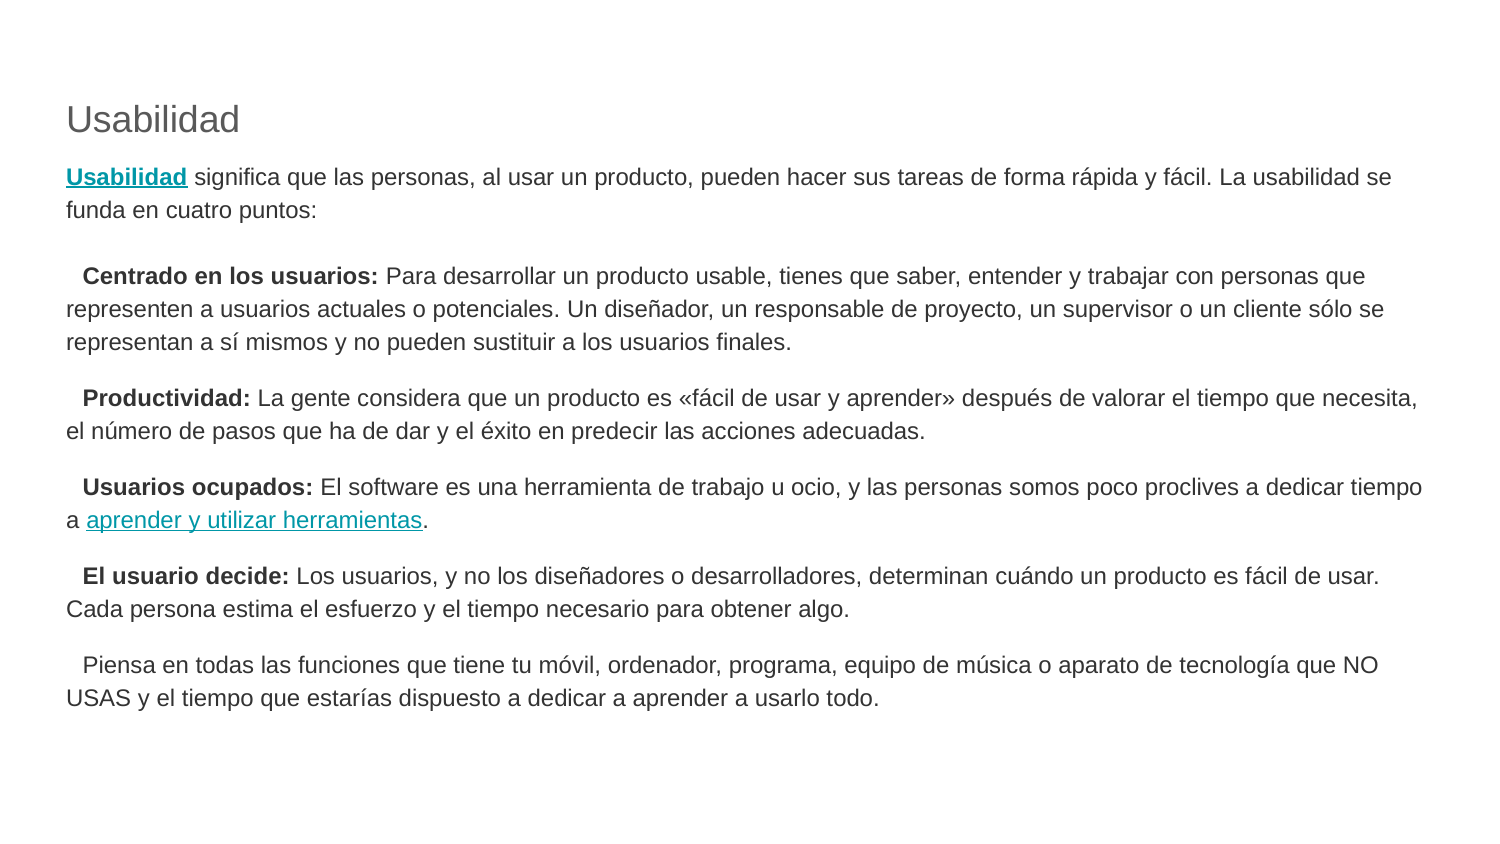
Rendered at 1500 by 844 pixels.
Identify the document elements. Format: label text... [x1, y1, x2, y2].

list Usabilidad significa que las personas, al usar un producto, pueden hacer sus tareas de forma rápida y fácil. La usabilidad se funda en cuatro puntos: Centrado en los usuarios: Para desarrollar un producto usable, tienes que saber, entender y trabajar con personas que representen a usuarios actuales o potenciales. Un diseñador, un responsable de proyecto, un supervisor o un cliente sólo se representan a sí mismos y no pueden sustituir a los usuarios finales. Productividad: La gente considera que un producto es «fácil de usar y aprender» después de valorar el tiempo que necesita, el número de pasos que ha de dar y el éxito en predecir las acciones adecuadas. Usuarios ocupados: El software es una herramienta de trabajo u ocio, y las personas somos poco proclives a dedicar tiempo a aprender y utilizar herramientas. El usuario decide: Los usuarios, y no los diseñadores o desarrolladores, determinan cuándo un producto es fácil de usar. Cada persona estima el esfuerzo y el tiempo necesario para obtener algo. Piensa en todas las funciones que tiene tu móvil, ordenador, programa, equipo de música o aparato de tecnología que NO USAS y el tiempo que estarías dispuesto a dedicar a aprender a usarlo todo. [51, 141, 1449, 755]
title Usabilidad [51, 72, 1449, 141]
